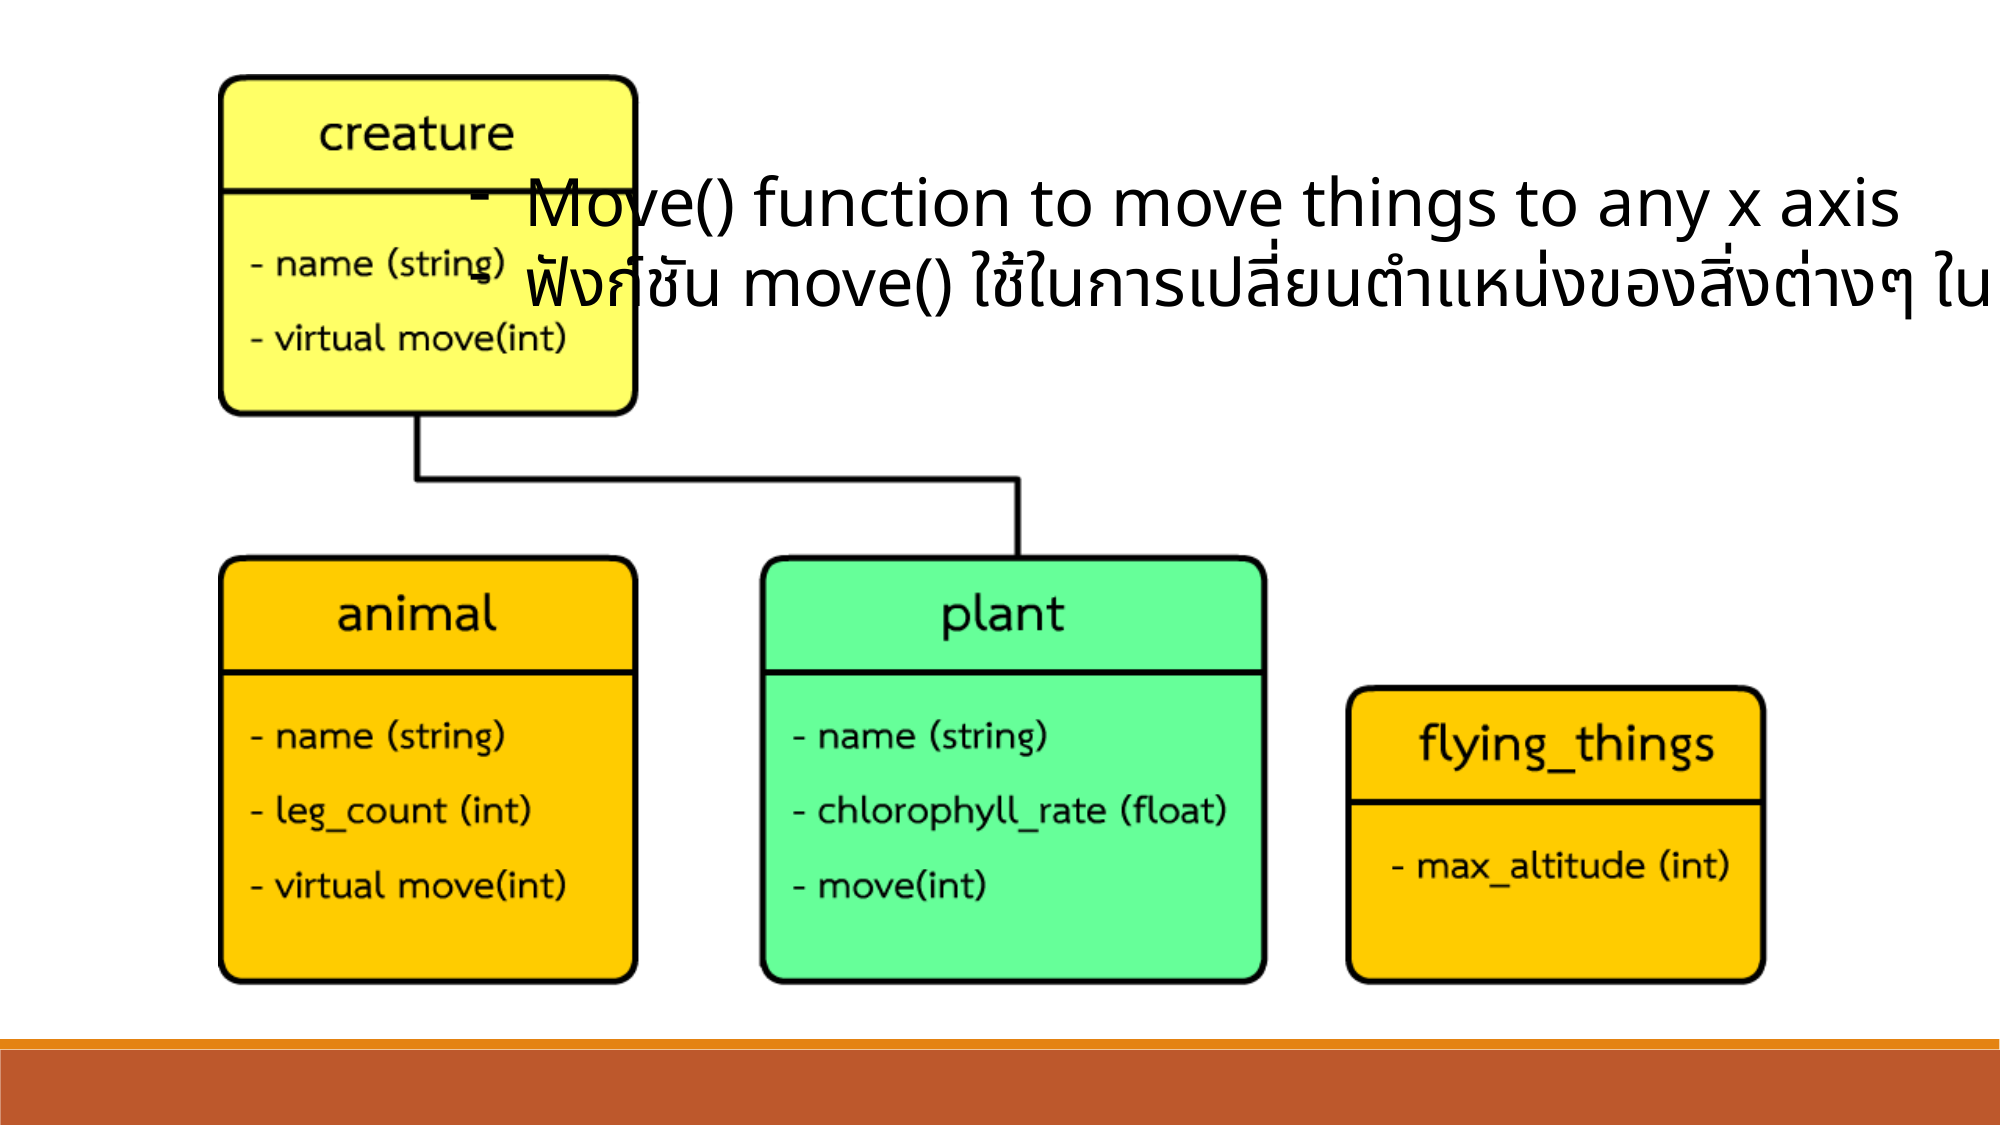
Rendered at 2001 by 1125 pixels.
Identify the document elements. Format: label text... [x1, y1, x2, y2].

picture [218, 73, 1782, 1005]
text_box Move() function to move things to any x axis ฟังก์ชัน move() ใช้ในการเปลี่ยนตำแหน่งของสิ่งต่างๆ ใน แกน X [1789, 152, 2000, 328]
